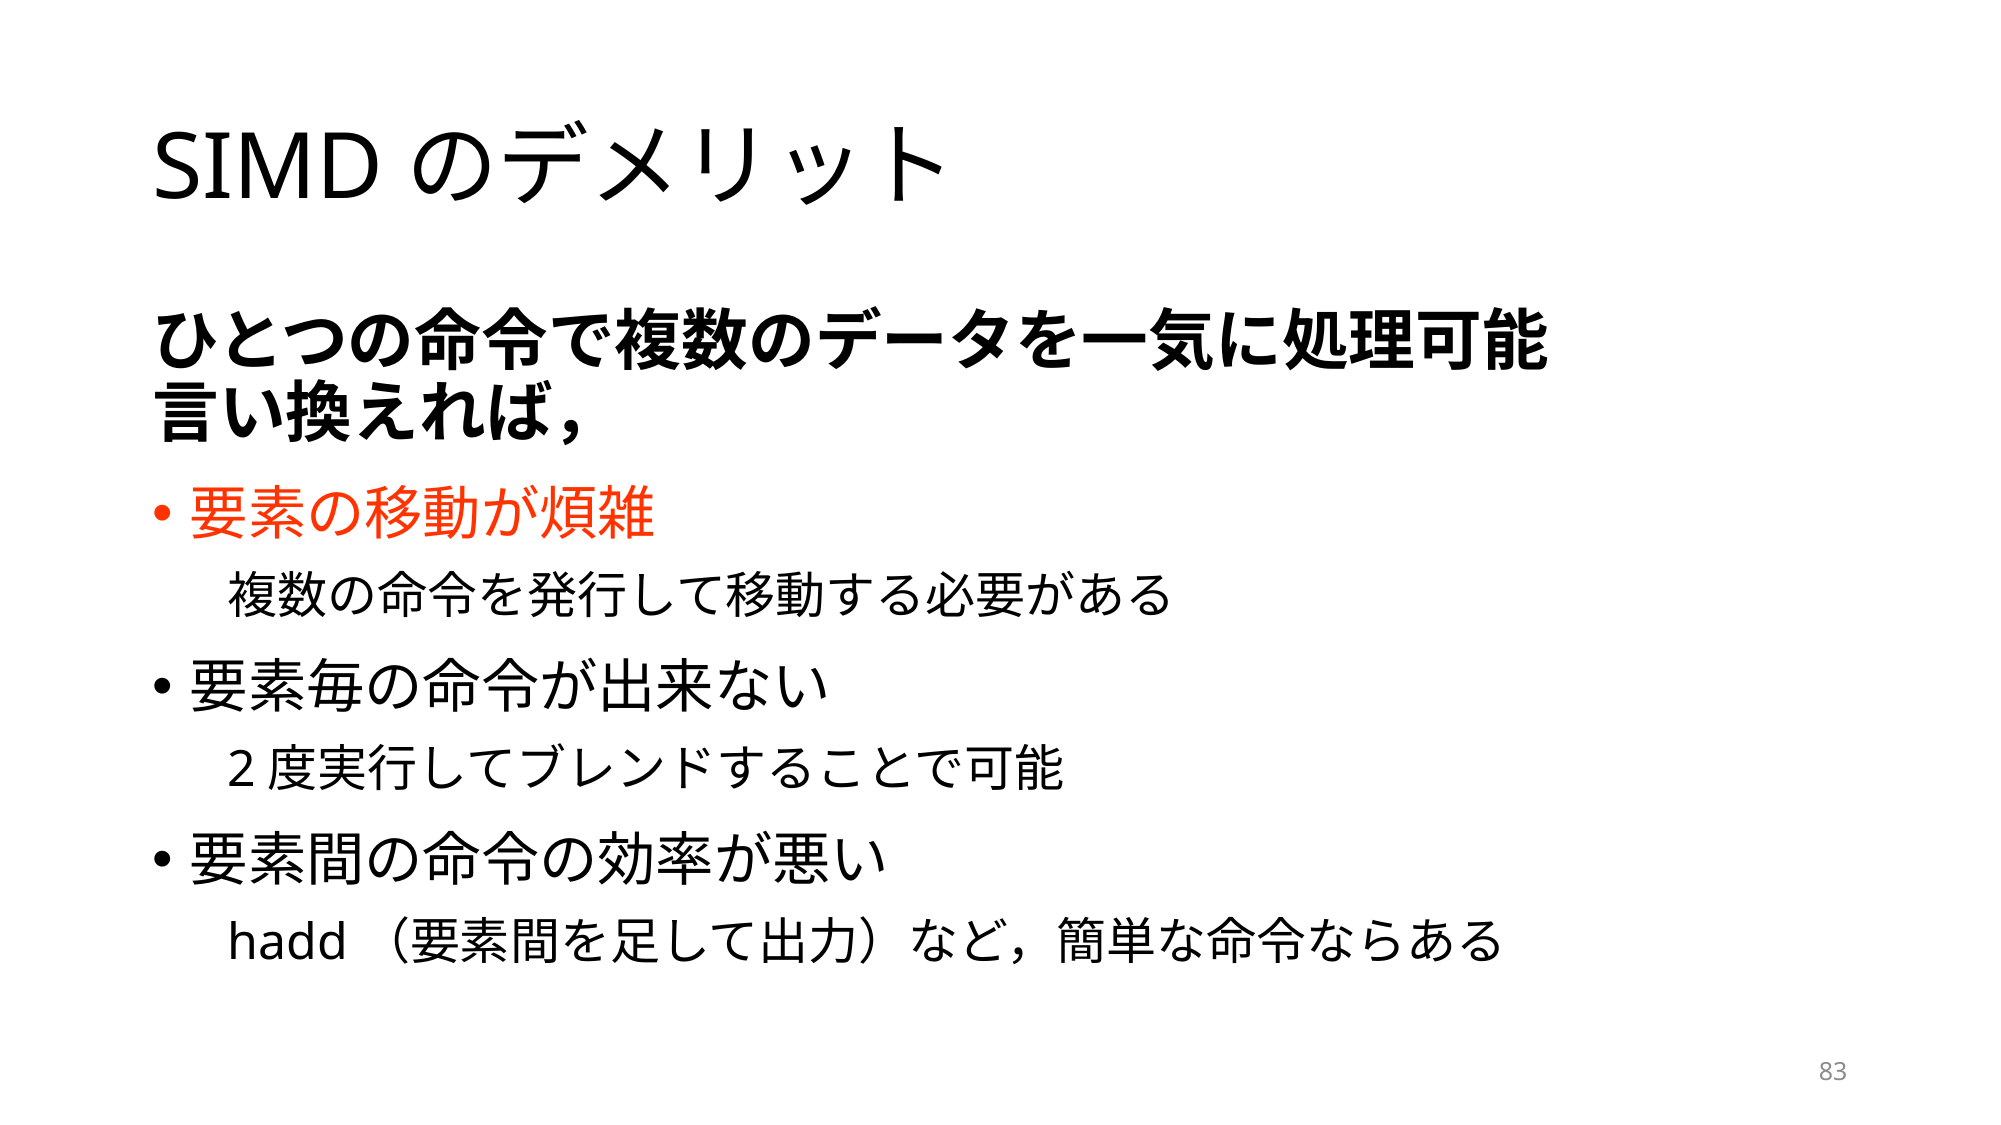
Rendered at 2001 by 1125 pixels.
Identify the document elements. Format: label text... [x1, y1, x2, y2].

list ひとつの命令で複数のデータを一気に処理可能 言い換えれば， 要素の移動が煩雑 複数の命令を発行して移動する必要がある 要素毎の命令が出来ない 2度実行してブレンドすることで可能 要素間の命令の効率が悪い hadd（要素間を足して出力）など，簡単な命令ならある [137, 299, 1863, 1014]
title SIMDのデメリット [137, 59, 1863, 278]
slide_number 83 [1412, 1042, 1863, 1103]
